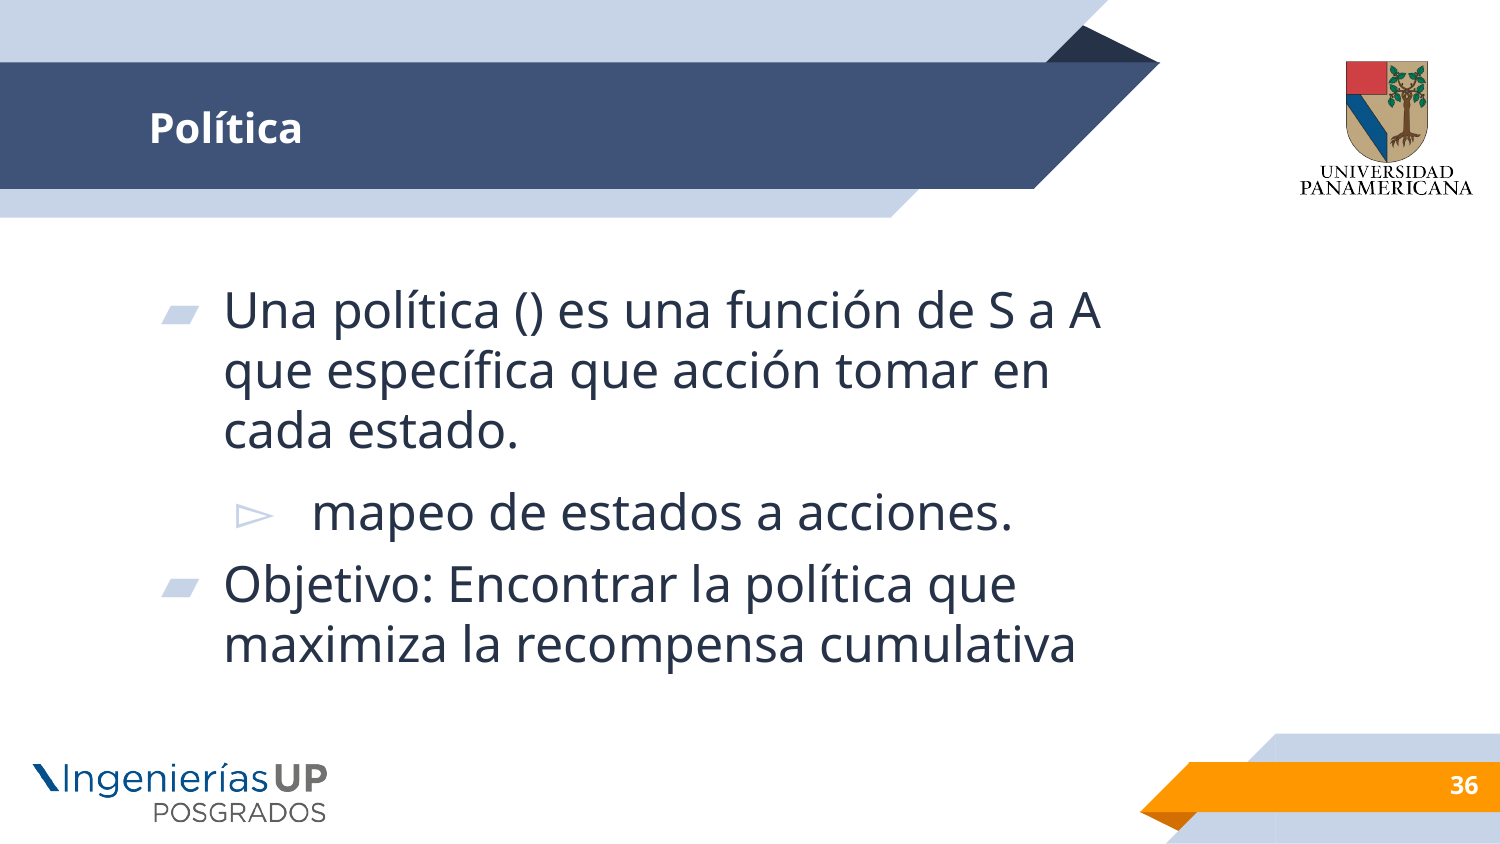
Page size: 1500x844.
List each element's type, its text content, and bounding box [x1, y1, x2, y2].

picture [1286, 44, 1490, 210]
title Política [133, 64, 1035, 190]
picture [15, 737, 344, 844]
slide_number 36 [1249, 760, 1494, 813]
